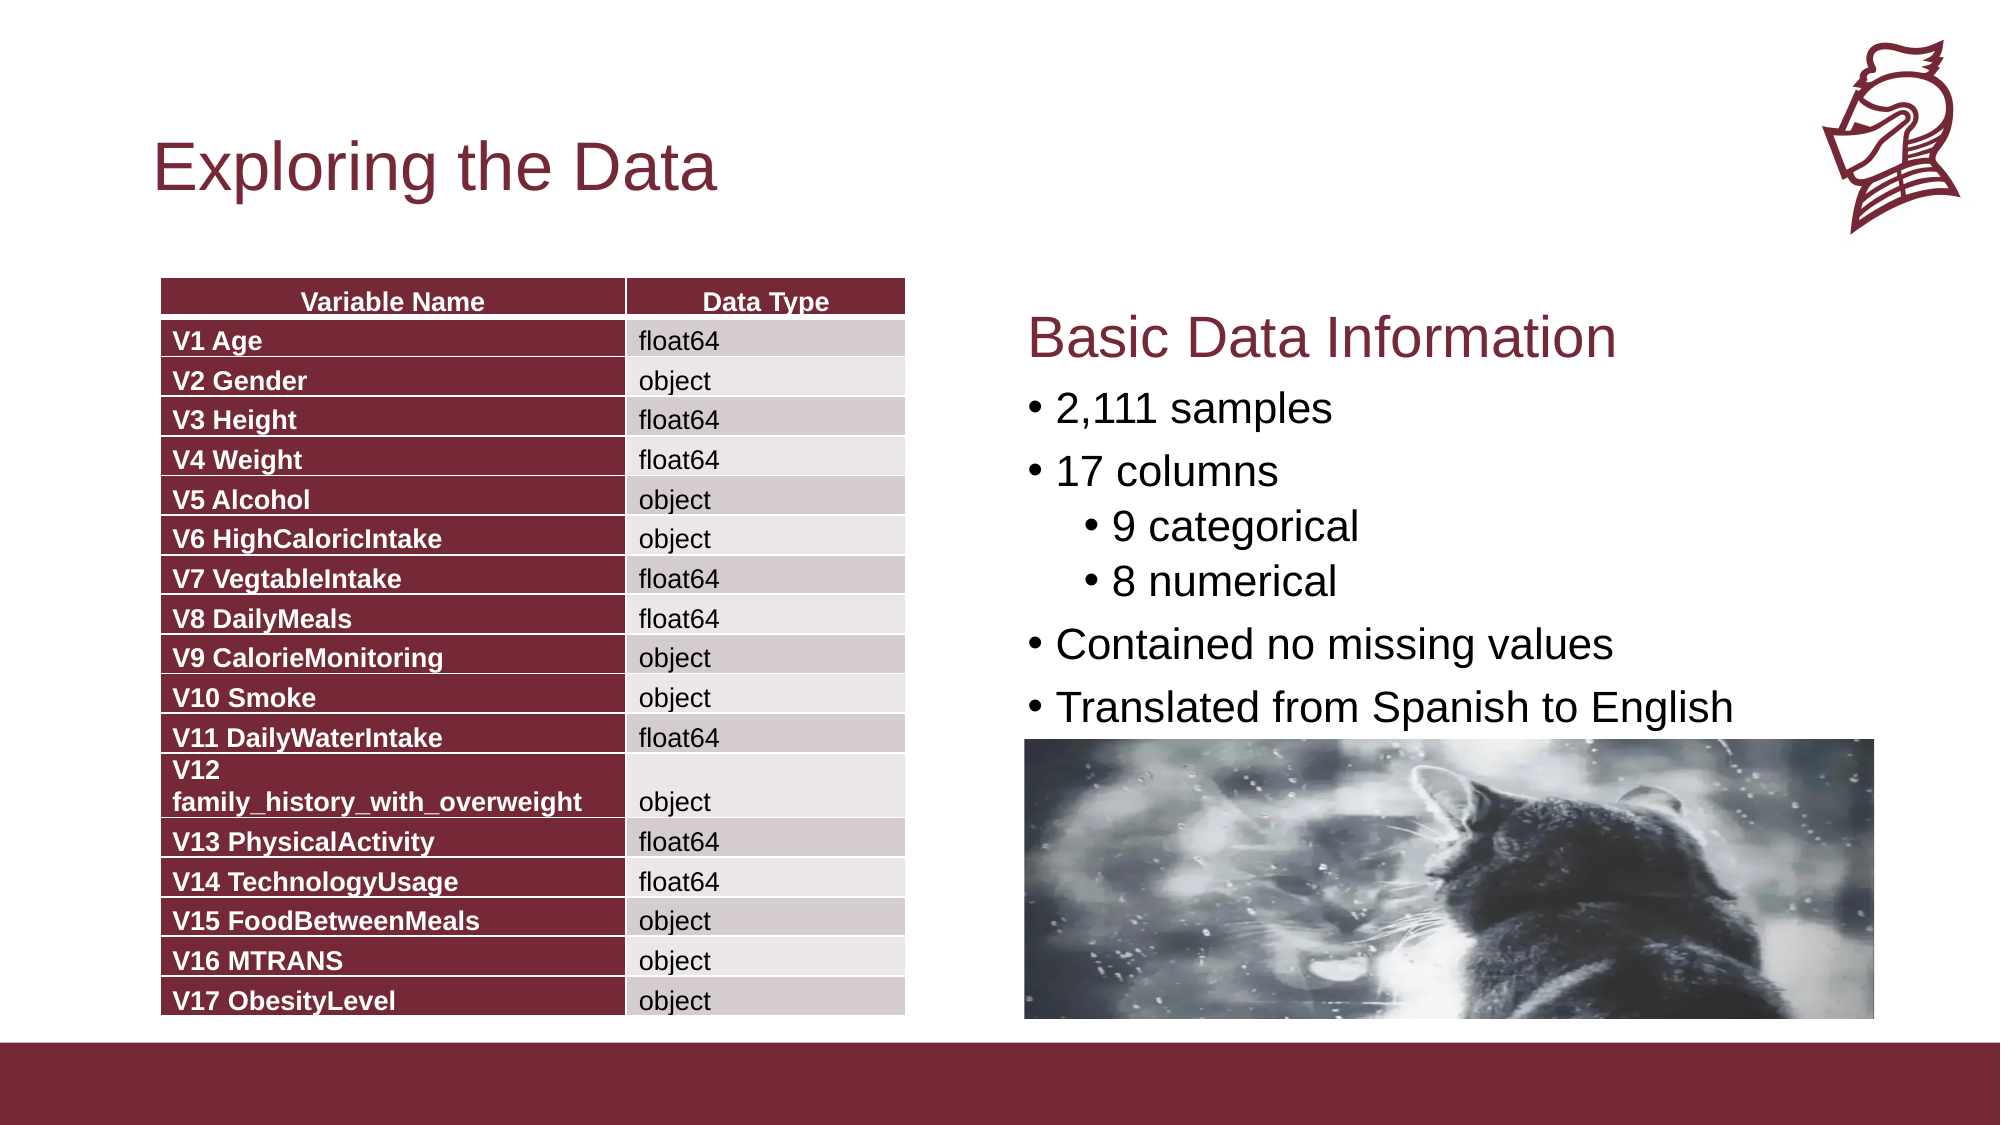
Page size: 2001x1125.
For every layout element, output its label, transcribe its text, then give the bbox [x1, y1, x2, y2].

table_cell V7 VegtableIntake [161, 556, 625, 593]
table_header Variable Name [161, 278, 625, 314]
table_cell float64 [627, 437, 905, 475]
list Basic Data Information 2,111 samples 17 columns 9 categorical 8 numerical Contained no missing values Translated from Spanish to English [1012, 299, 1863, 1014]
table_cell float64 [627, 858, 905, 896]
table_cell V13 PhysicalActivity [161, 818, 625, 856]
table_cell object [627, 674, 905, 712]
table_cell V15 FoodBetweenMeals [161, 898, 625, 935]
table_cell object [627, 898, 905, 935]
table_cell object [627, 516, 905, 554]
table_cell object [627, 937, 905, 975]
table_cell V9 CalorieMonitoring [161, 635, 625, 673]
table_cell V12 family_history_with_overweight [161, 754, 625, 817]
table_cell V2 Gender [161, 357, 625, 395]
table_cell V10 Smoke [161, 674, 625, 712]
table_cell V6 HighCaloricIntake [161, 516, 625, 554]
table_header Data Type [627, 278, 905, 314]
title Exploring the Data [137, 59, 1863, 278]
picture [1813, 30, 1972, 248]
table_cell float64 [627, 397, 905, 435]
table_cell V16 MTRANS [161, 937, 625, 975]
table_cell object [627, 977, 905, 1015]
table_cell V1 Age [161, 320, 625, 356]
table_cell object [627, 476, 905, 514]
table_cell float64 [627, 714, 905, 752]
table_cell object [627, 357, 905, 395]
table_cell float64 [627, 818, 905, 856]
table_cell V5 Alcohol [161, 476, 625, 514]
table_cell object [627, 754, 905, 817]
table_cell V3 Height [161, 397, 625, 435]
picture [1024, 739, 1875, 1019]
table_cell V4 Weight [161, 437, 625, 475]
table_cell V11 DailyWaterIntake [161, 714, 625, 752]
table_cell object [627, 635, 905, 673]
table_cell float64 [627, 556, 905, 593]
table_cell V8 DailyMeals [161, 595, 625, 633]
table_cell float64 [627, 595, 905, 633]
table_cell float64 [627, 320, 905, 356]
table_cell V17 ObesityLevel [161, 977, 625, 1015]
table_cell V14 TechnologyUsage [161, 858, 625, 896]
